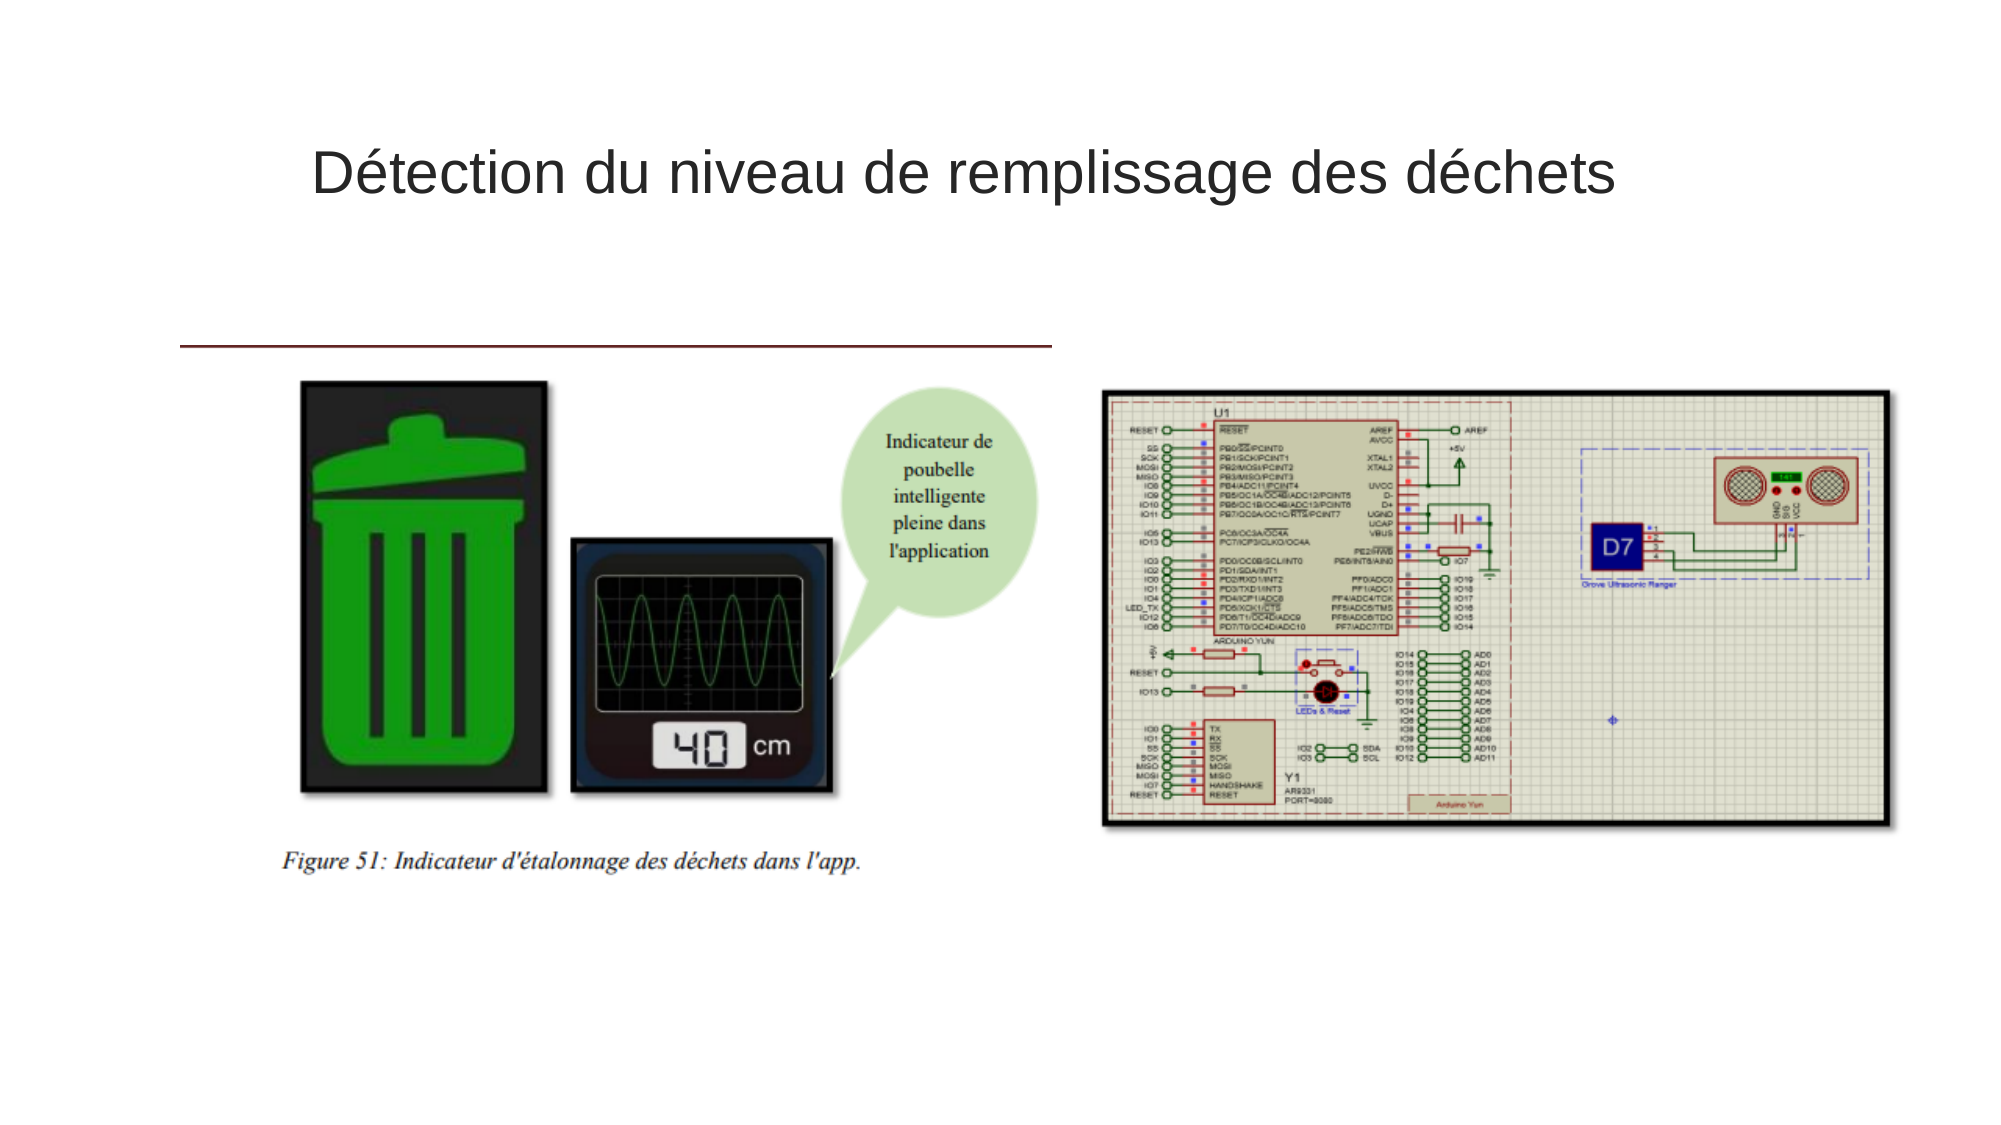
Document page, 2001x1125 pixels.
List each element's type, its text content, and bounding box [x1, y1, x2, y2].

picture [1078, 361, 1960, 858]
picture [179, 345, 1053, 895]
list Détection du niveau de remplissage des déchets [0, 118, 2000, 231]
